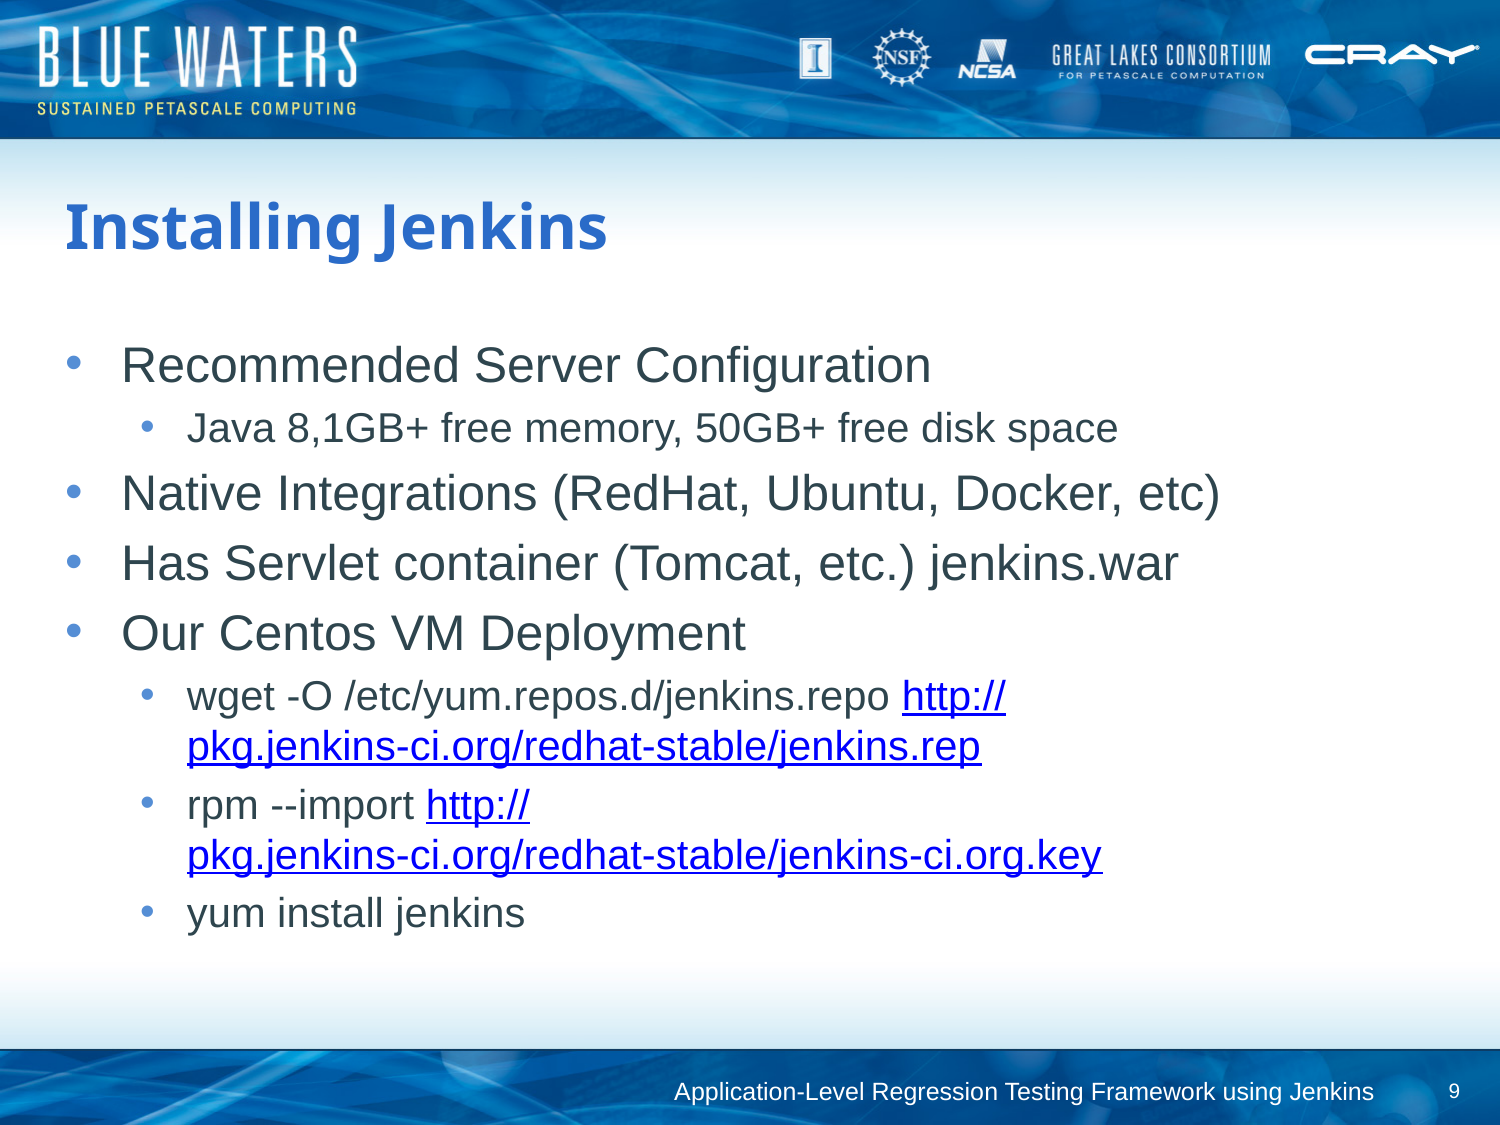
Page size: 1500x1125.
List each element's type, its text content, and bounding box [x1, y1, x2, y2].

slide_number 9 [1400, 1067, 1475, 1113]
footer Application-Level Regression Testing Framework using Jenkins [650, 1067, 1400, 1113]
list Recommended Server Configuration Java 8,1GB+ free memory, 50GB+ free disk space Native Integrations (RedHat, Ubuntu, Docker, etc) Has Servlet container (Tomcat, etc.) jenkins.war Our Centos VM Deployment wget -O /etc/yum.repos.d/jenkins.repo http://pkg.jenkins-ci.org/redhat-stable/jenkins.rep rpm --import http://pkg.jenkins-ci.org/redhat-stable/jenkins-ci.org.key yum install jenkins [50, 324, 1425, 1013]
picture [0, 0, 1500, 1125]
title Installing Jenkins [50, 162, 1425, 288]
